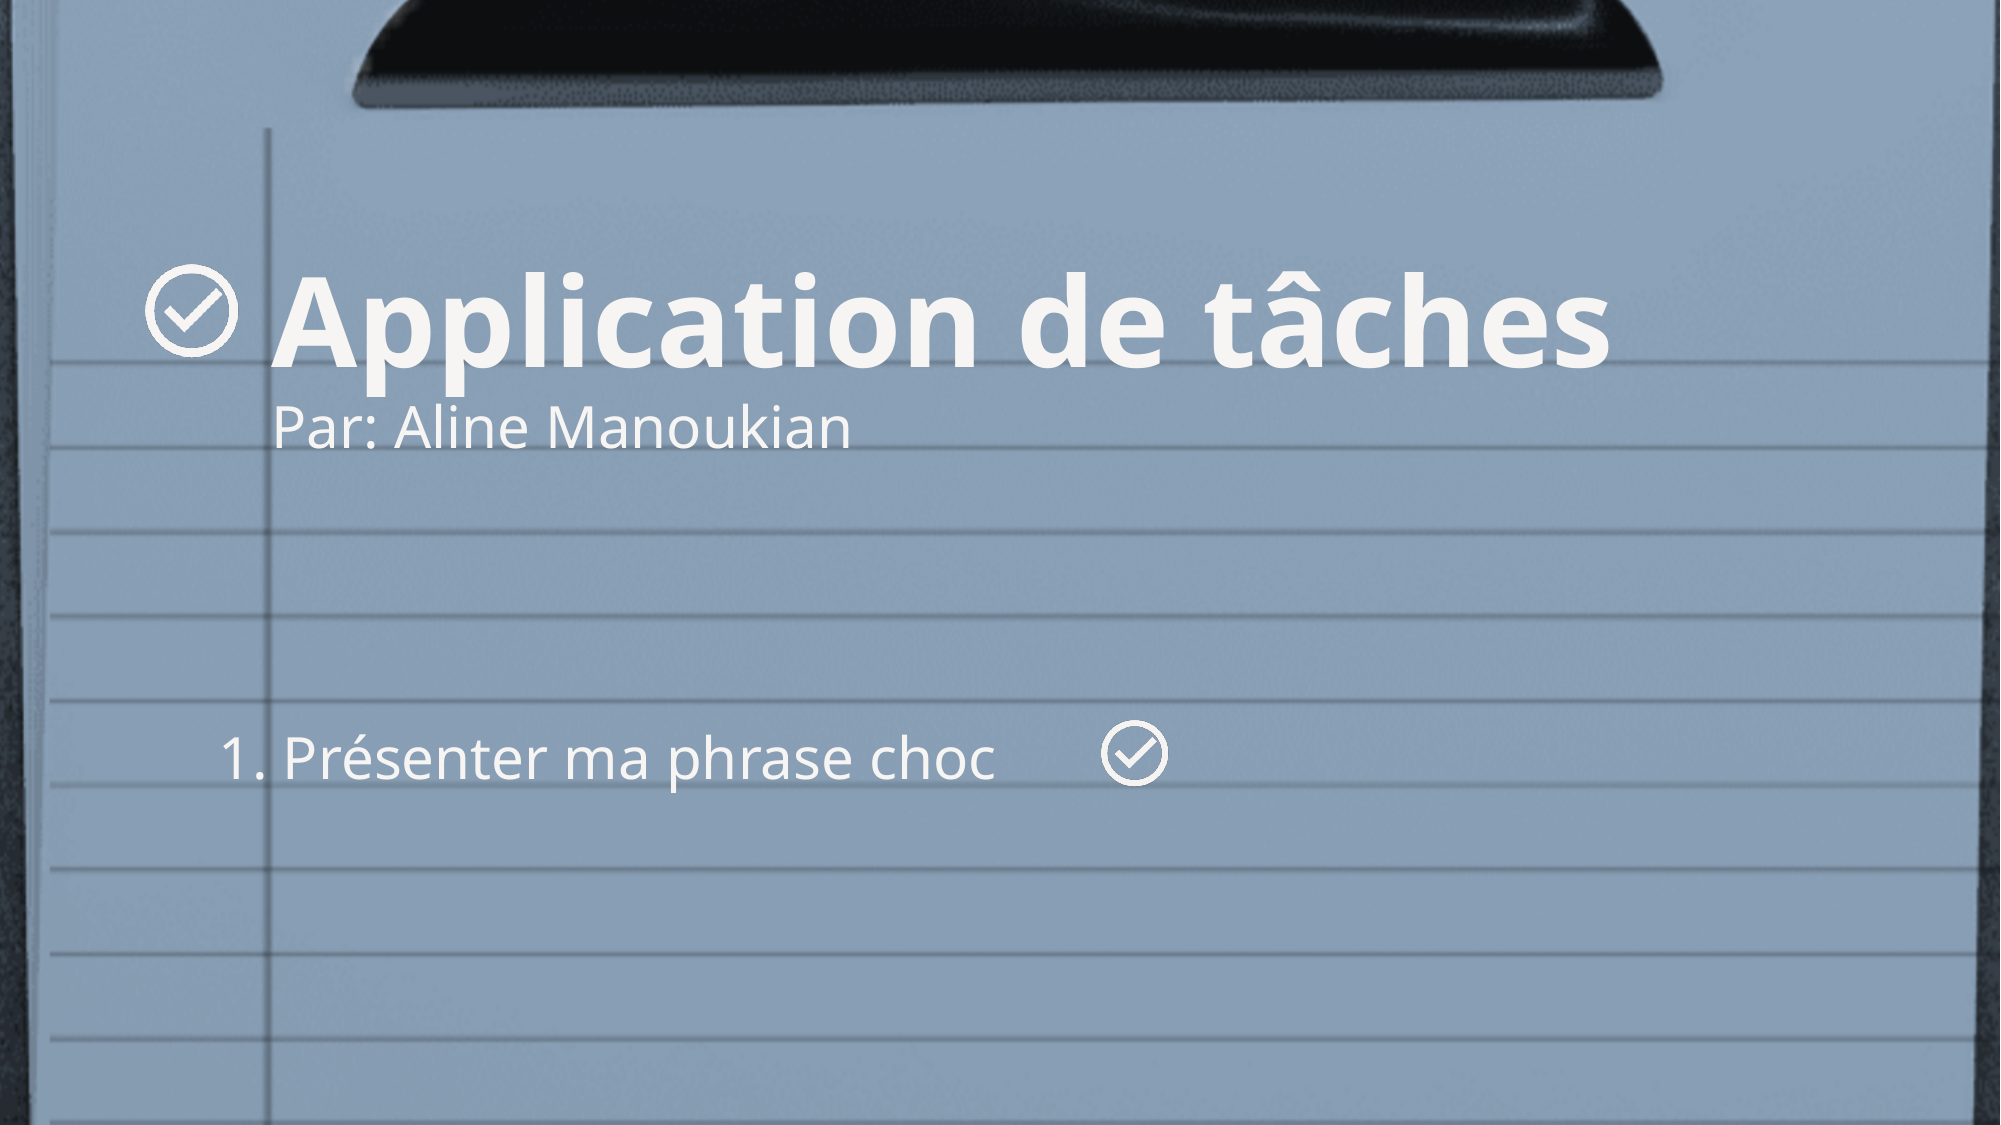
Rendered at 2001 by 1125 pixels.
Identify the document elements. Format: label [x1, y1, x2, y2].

picture [1094, 713, 1174, 793]
picture [136, 255, 246, 365]
list [0, 0, 2000, 1125]
